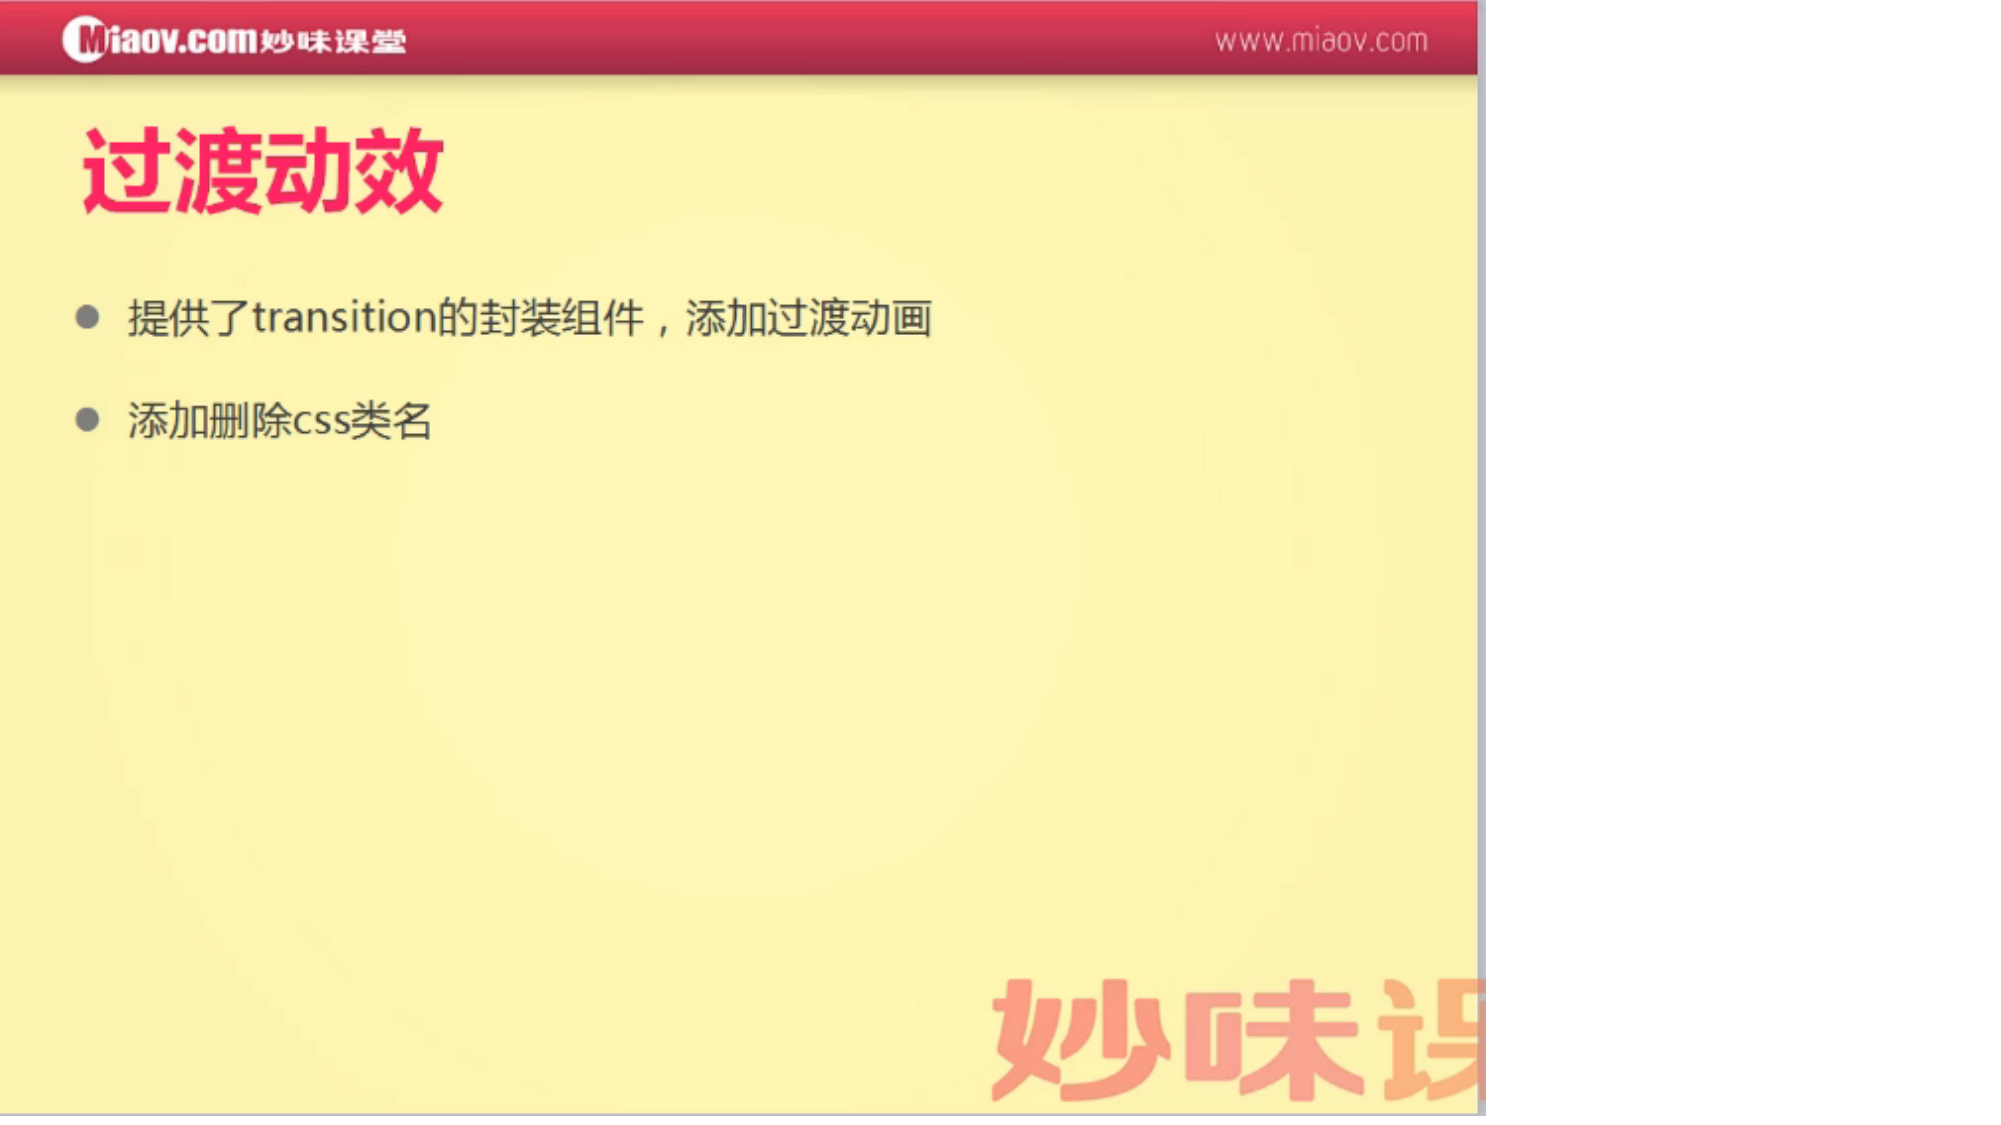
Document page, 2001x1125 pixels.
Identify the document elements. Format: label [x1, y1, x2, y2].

list [0, 0, 1486, 1116]
